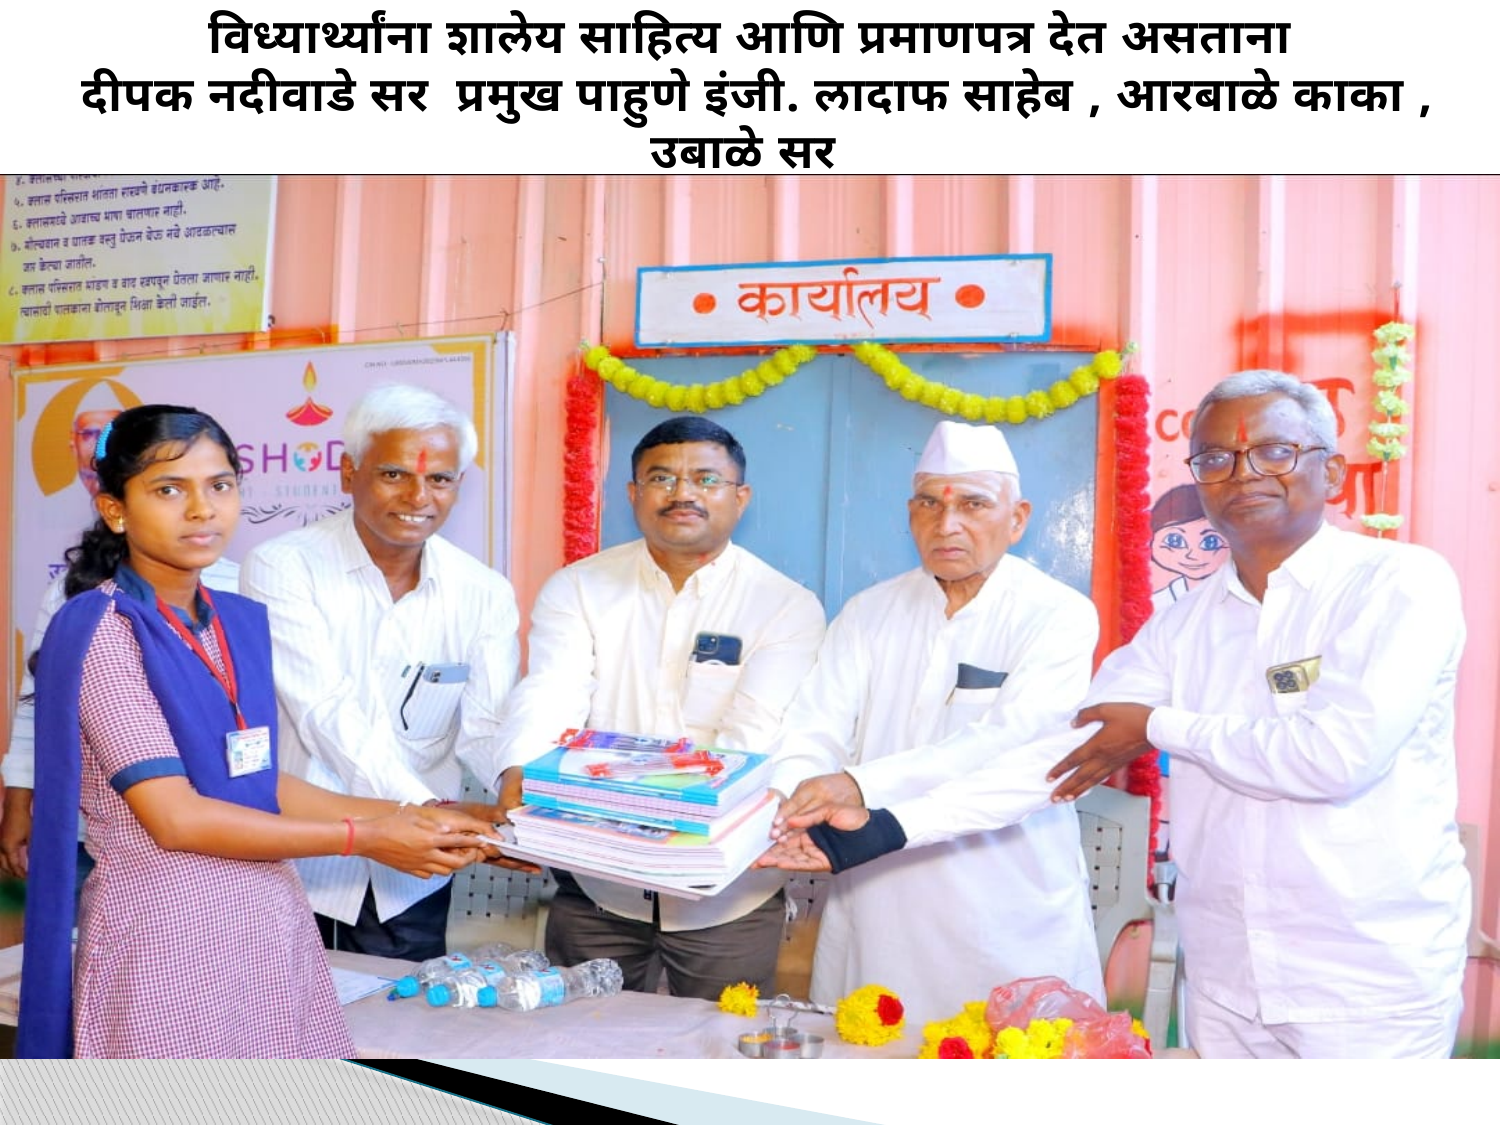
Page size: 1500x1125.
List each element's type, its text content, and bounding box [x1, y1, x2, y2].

picture [0, 174, 1500, 1059]
text_box विध्यार्थ्यांना शालेय साहित्य आणि प्रमाणपत्र देत असताना दीपक नदीवाडे सर प्रमुख पाहुणे इंजी. लादाफ साहेब , आरबाळे काका , उबाळे सर [0, 0, 1500, 174]
